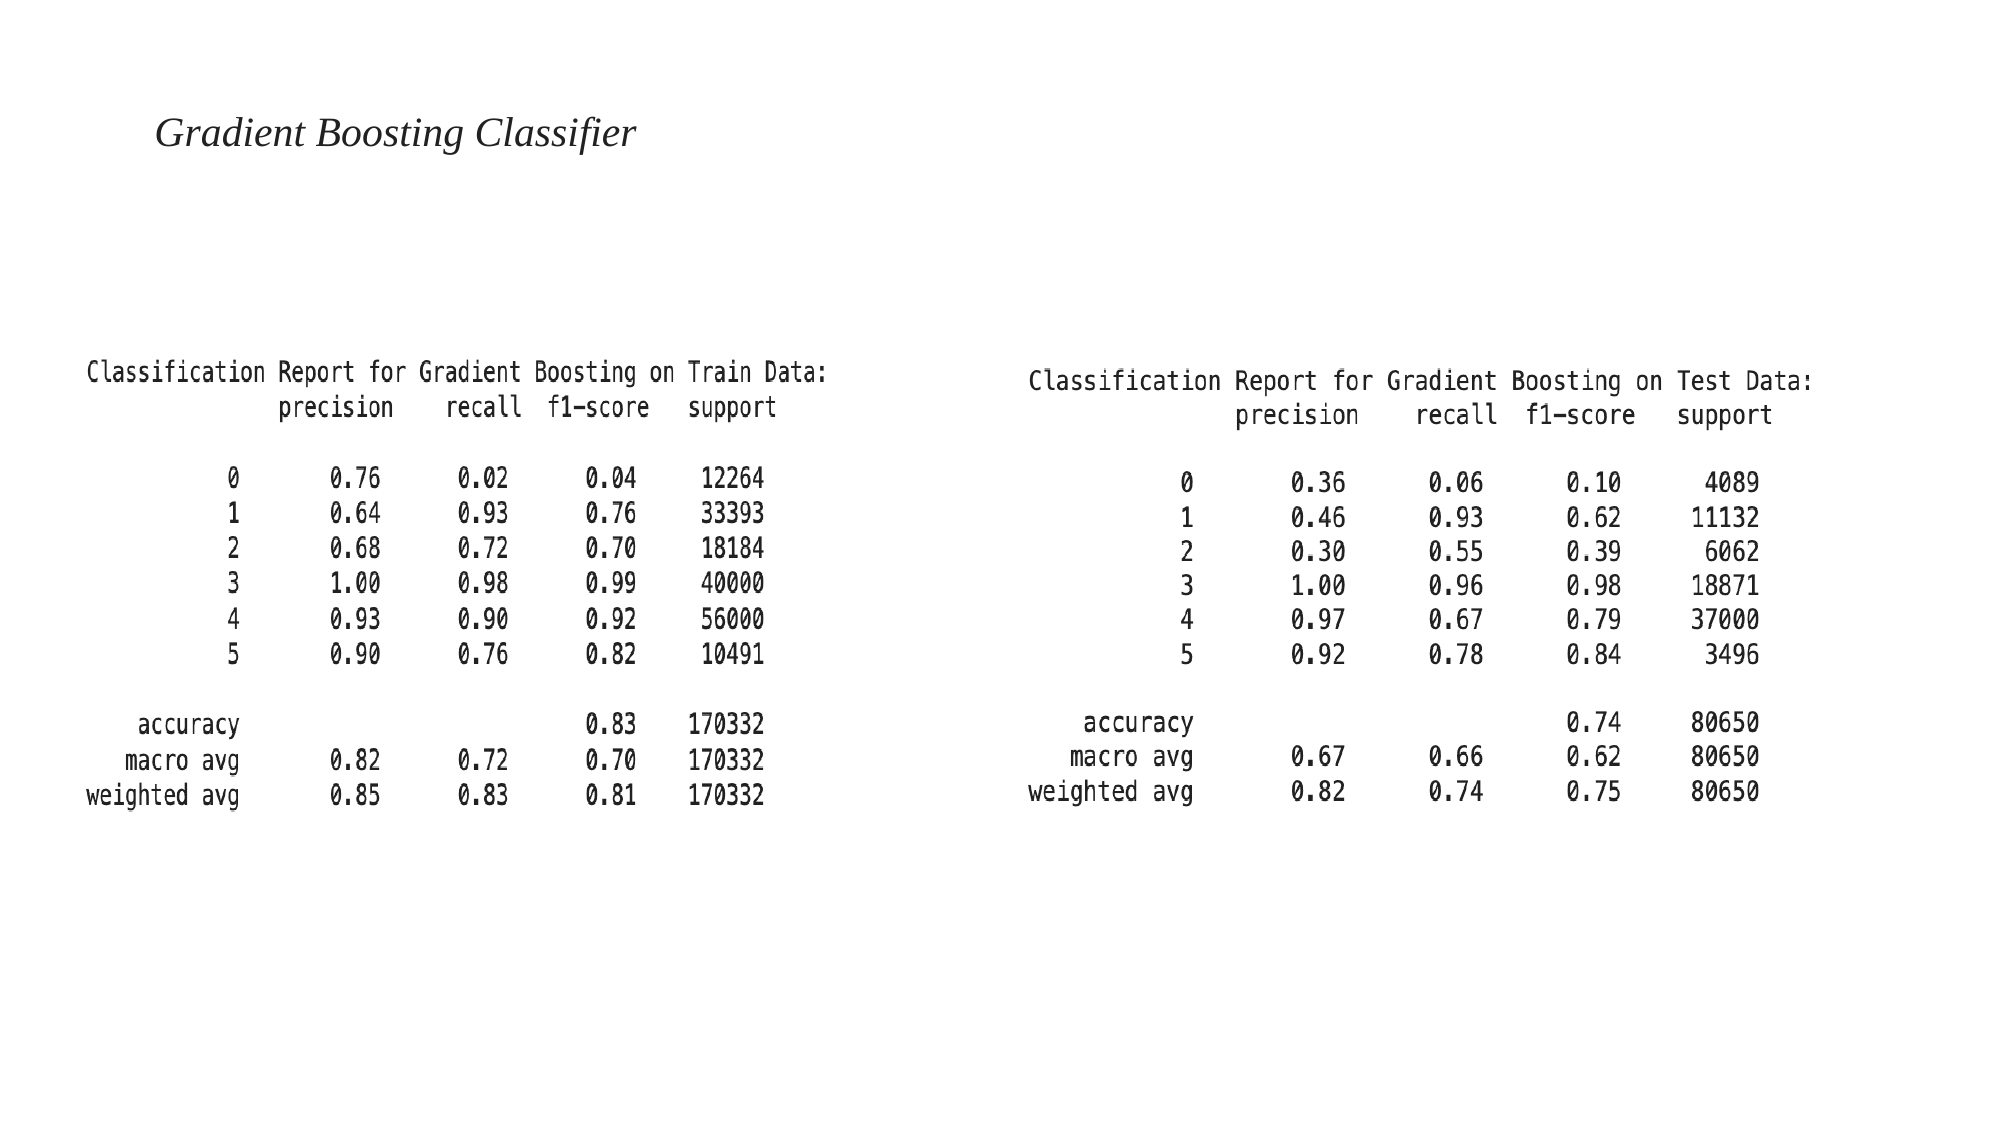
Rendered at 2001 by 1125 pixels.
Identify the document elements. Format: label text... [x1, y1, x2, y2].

picture [1014, 346, 1829, 847]
text_box Gradient Boosting Classifier [139, 97, 1756, 163]
picture [80, 346, 834, 847]
